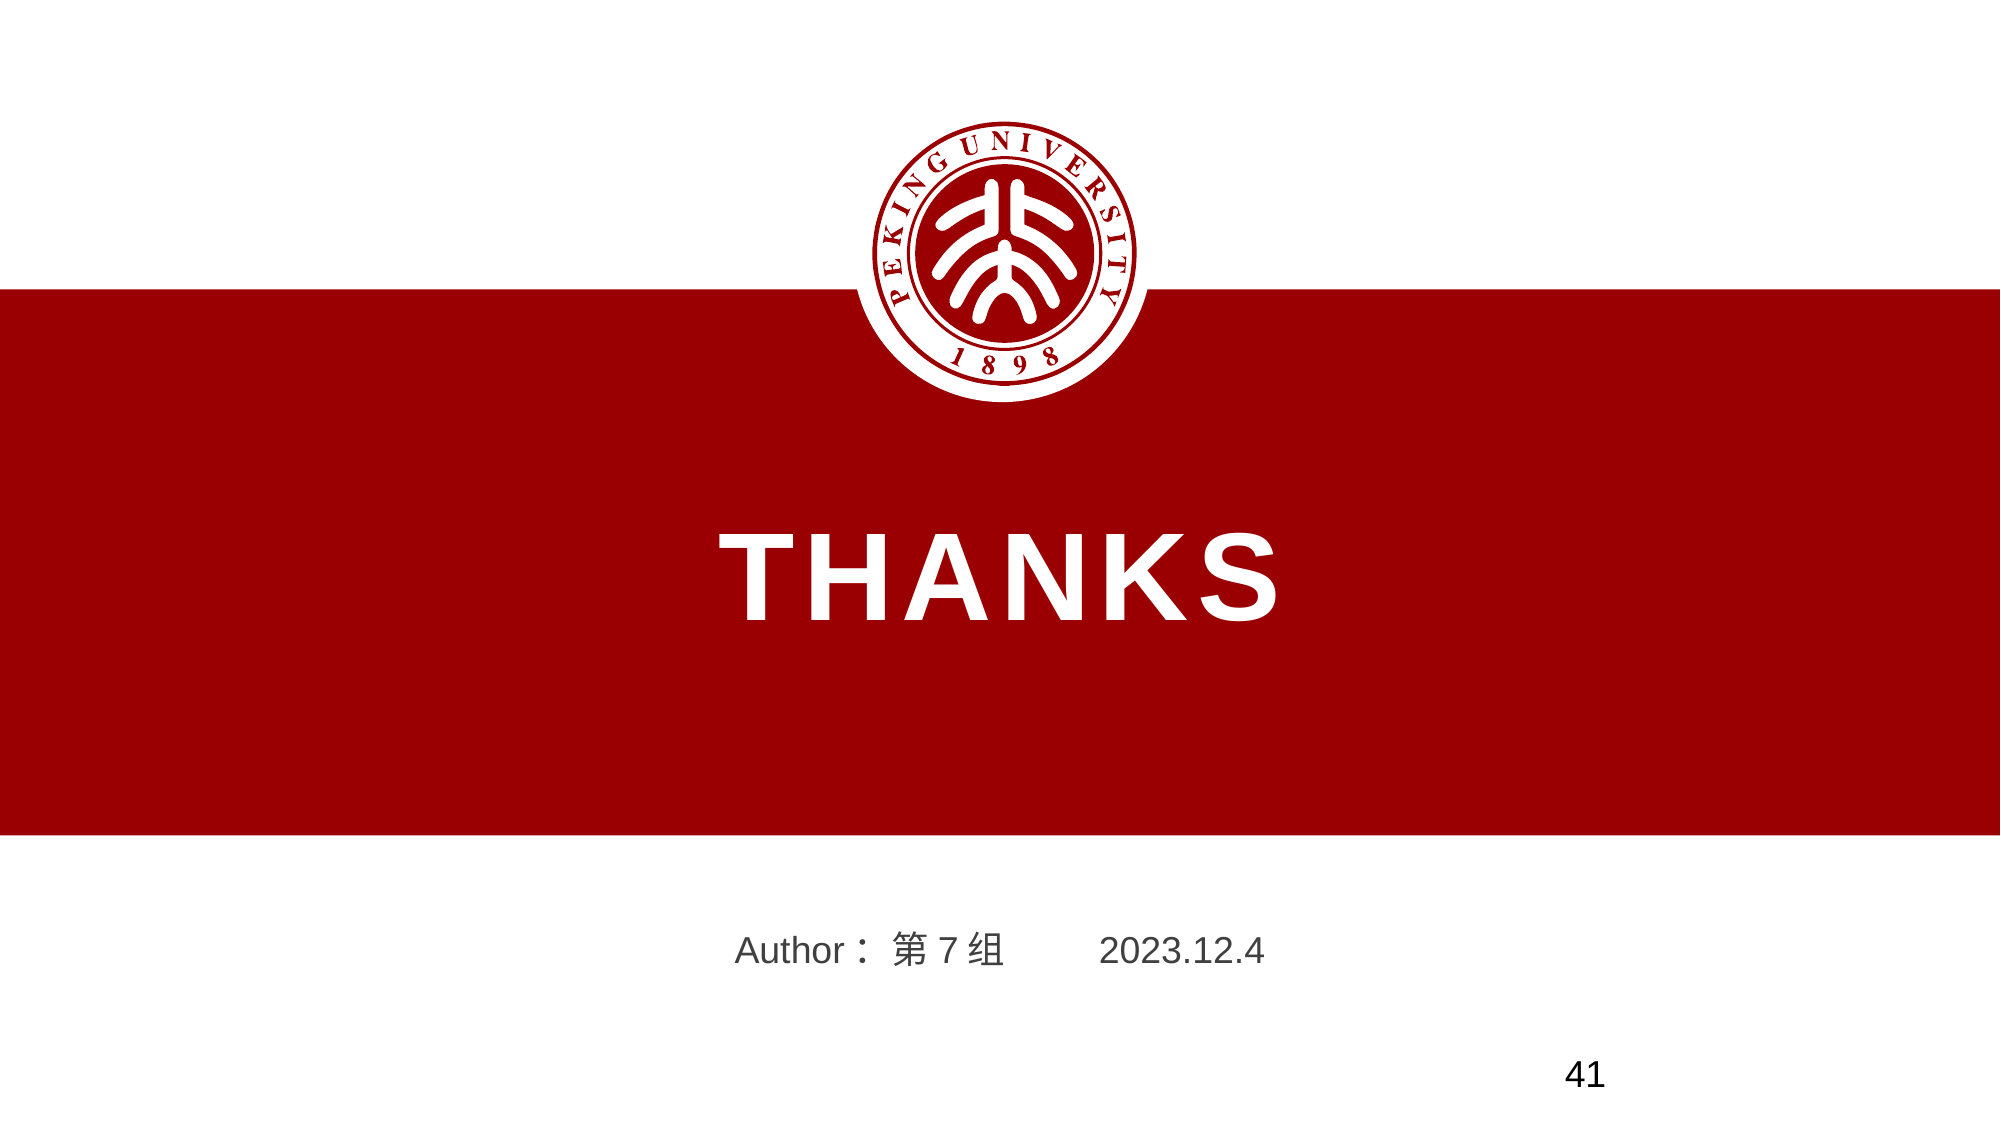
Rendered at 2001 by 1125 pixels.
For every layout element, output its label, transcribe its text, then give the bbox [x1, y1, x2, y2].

subtitle Author：第7组 2023.12.4 [509, 923, 1491, 983]
title THANKS [264, 480, 1735, 680]
slide_number 41 [1550, 1042, 2000, 1103]
